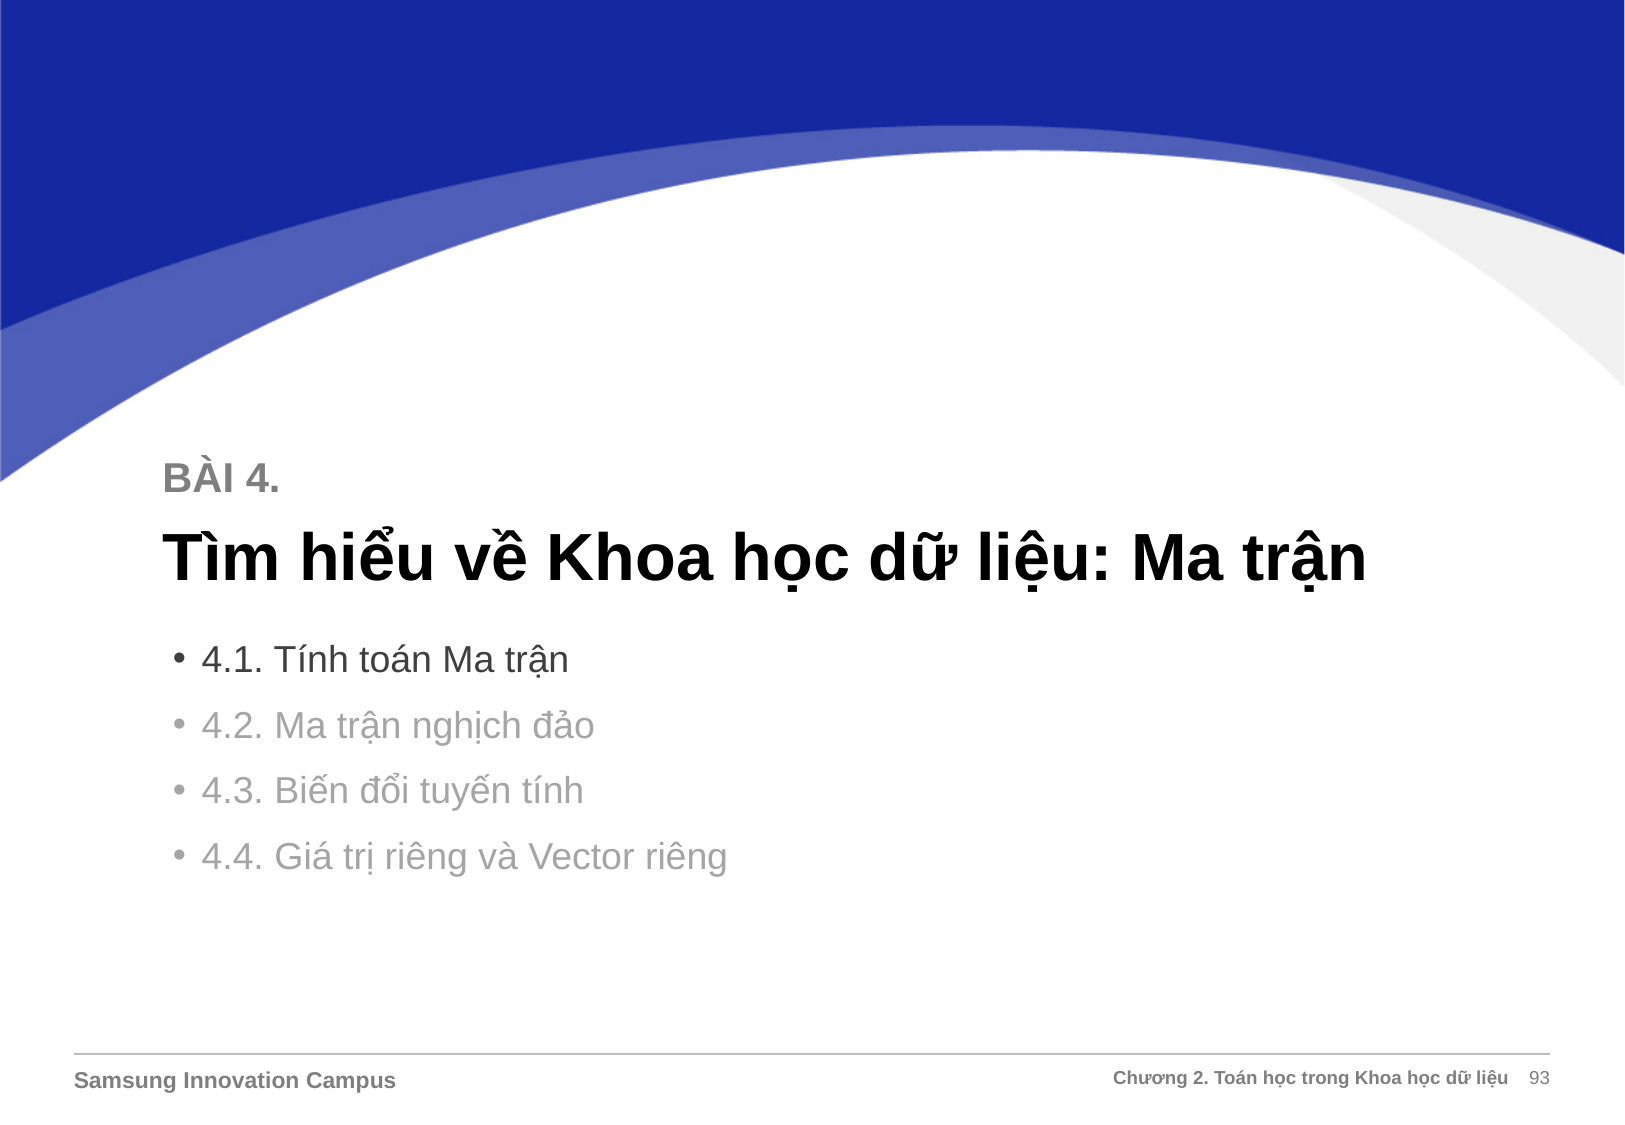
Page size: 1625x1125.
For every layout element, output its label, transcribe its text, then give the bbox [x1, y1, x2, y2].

text_box BÀI 4. [162, 450, 1061, 502]
picture [0, 0, 1625, 1125]
text_box Tìm hiểu về Khoa học dữ liệu: Ma trận [162, 514, 1625, 595]
text_box 4.1. Tính toán Ma trận 4.2. Ma trận nghịch đảo 4.3. Biến đổi tuyến tính 4.4. Giá trị riêng và Vector riêng [172, 634, 824, 878]
